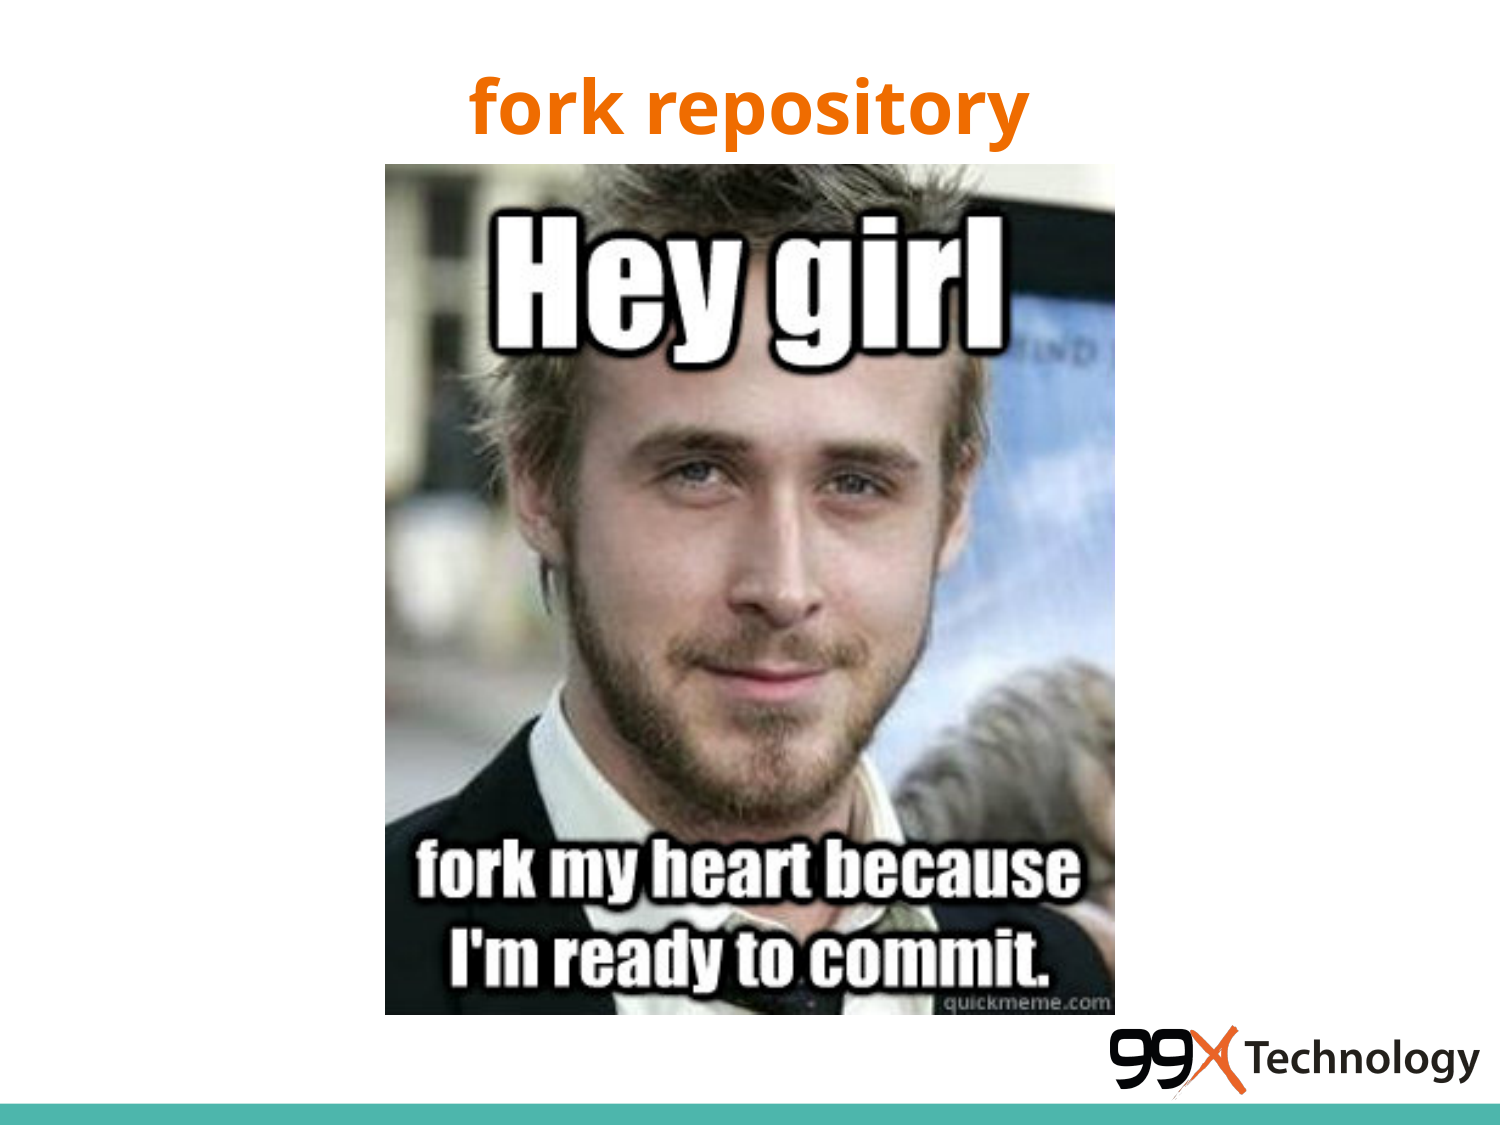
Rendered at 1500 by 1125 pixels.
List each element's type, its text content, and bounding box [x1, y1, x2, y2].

picture [385, 164, 1115, 1015]
picture [1110, 1025, 1480, 1101]
title fork repository [51, 44, 1449, 170]
